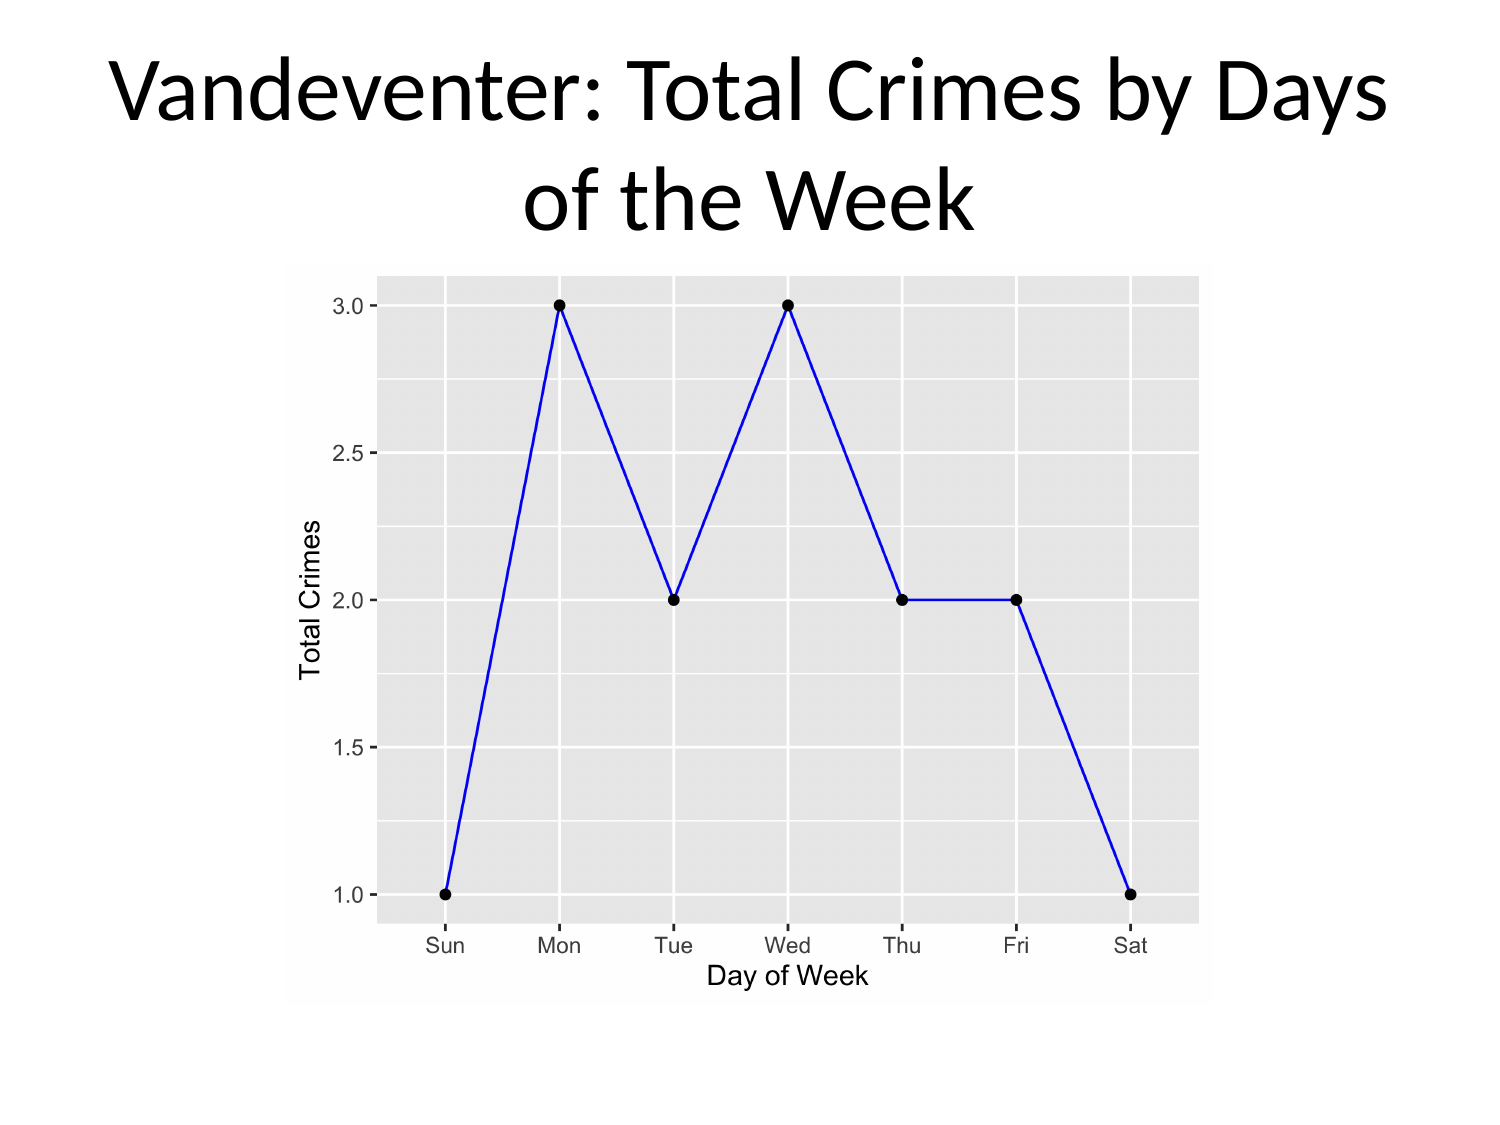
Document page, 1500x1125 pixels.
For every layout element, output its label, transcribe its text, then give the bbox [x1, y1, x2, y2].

picture [285, 262, 1213, 1005]
title Vandeventer: Total Crimes by Days of the Week [75, 45, 1425, 233]
